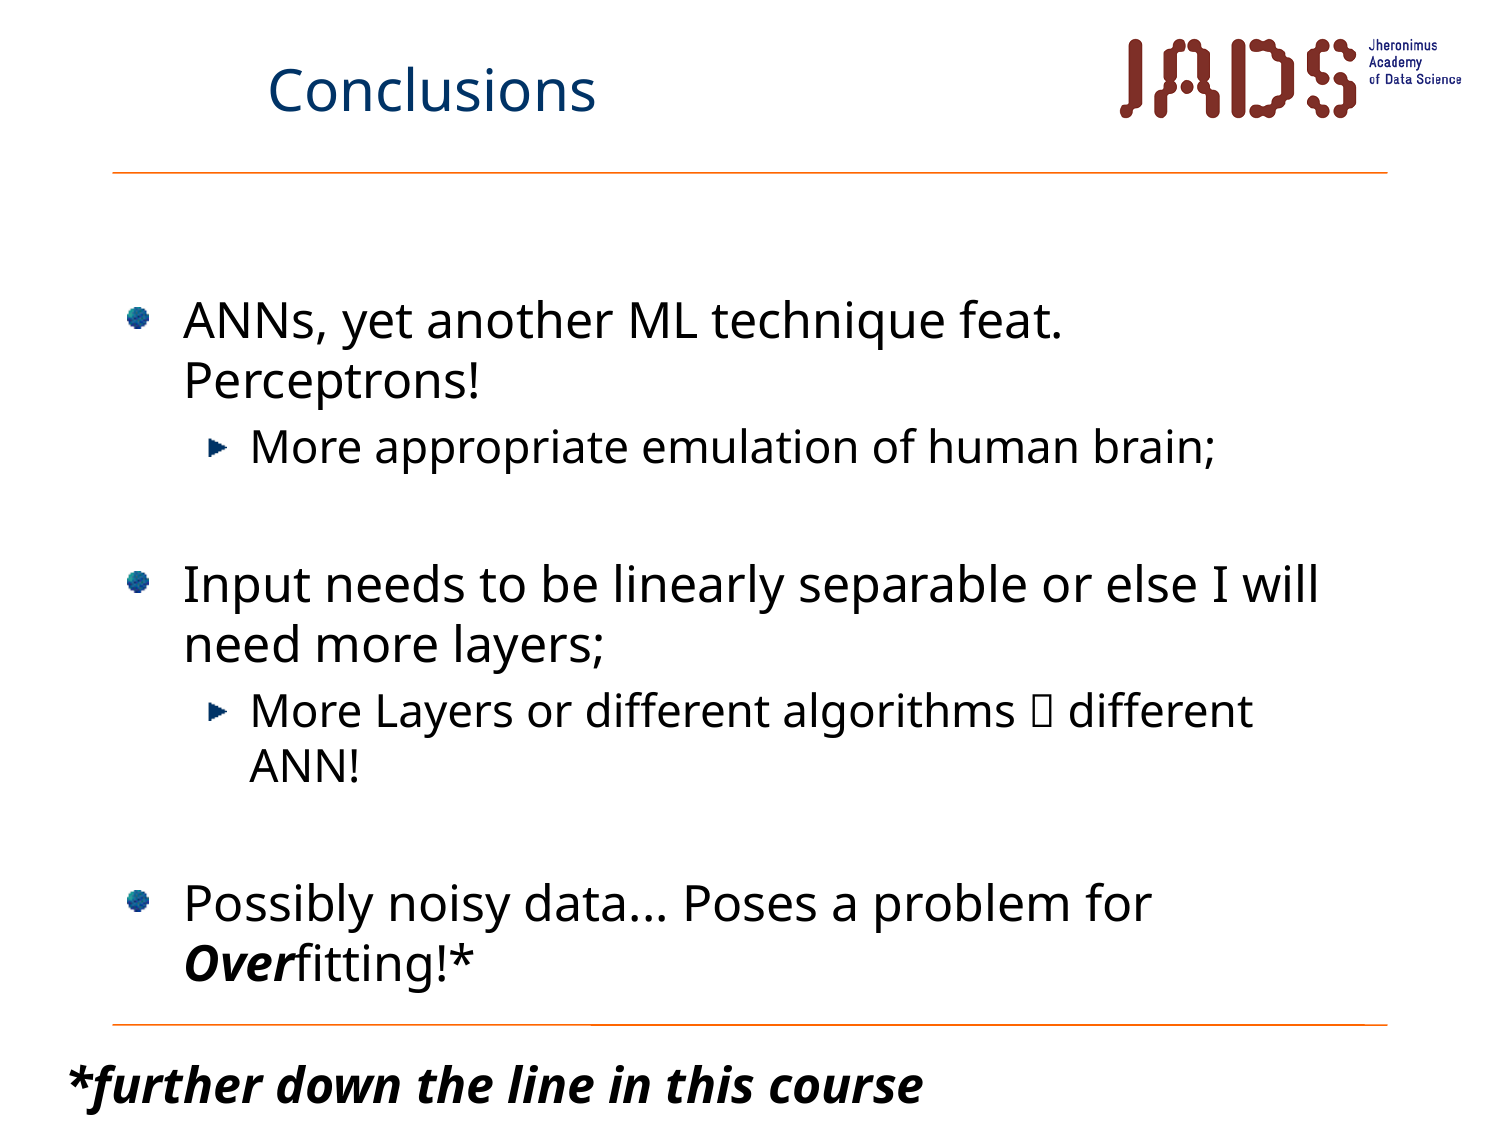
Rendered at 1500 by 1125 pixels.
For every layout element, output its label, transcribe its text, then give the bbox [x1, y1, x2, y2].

picture [127, 571, 149, 593]
picture [202, 696, 227, 721]
title Conclusions [252, 19, 1185, 157]
picture [127, 307, 149, 329]
text_box *further down the line in this course [50, 1046, 940, 1122]
picture [1080, 0, 1500, 157]
picture [202, 432, 227, 457]
picture [127, 890, 149, 912]
list ANNs, yet another ML technique feat. Perceptrons! More appropriate emulation of human brain; Input needs to be linearly separable or else I will need more layers; More Layers or different algorithms  different ANN! Possibly noisy data... Poses a problem for Overfitting!* [112, 280, 1388, 988]
